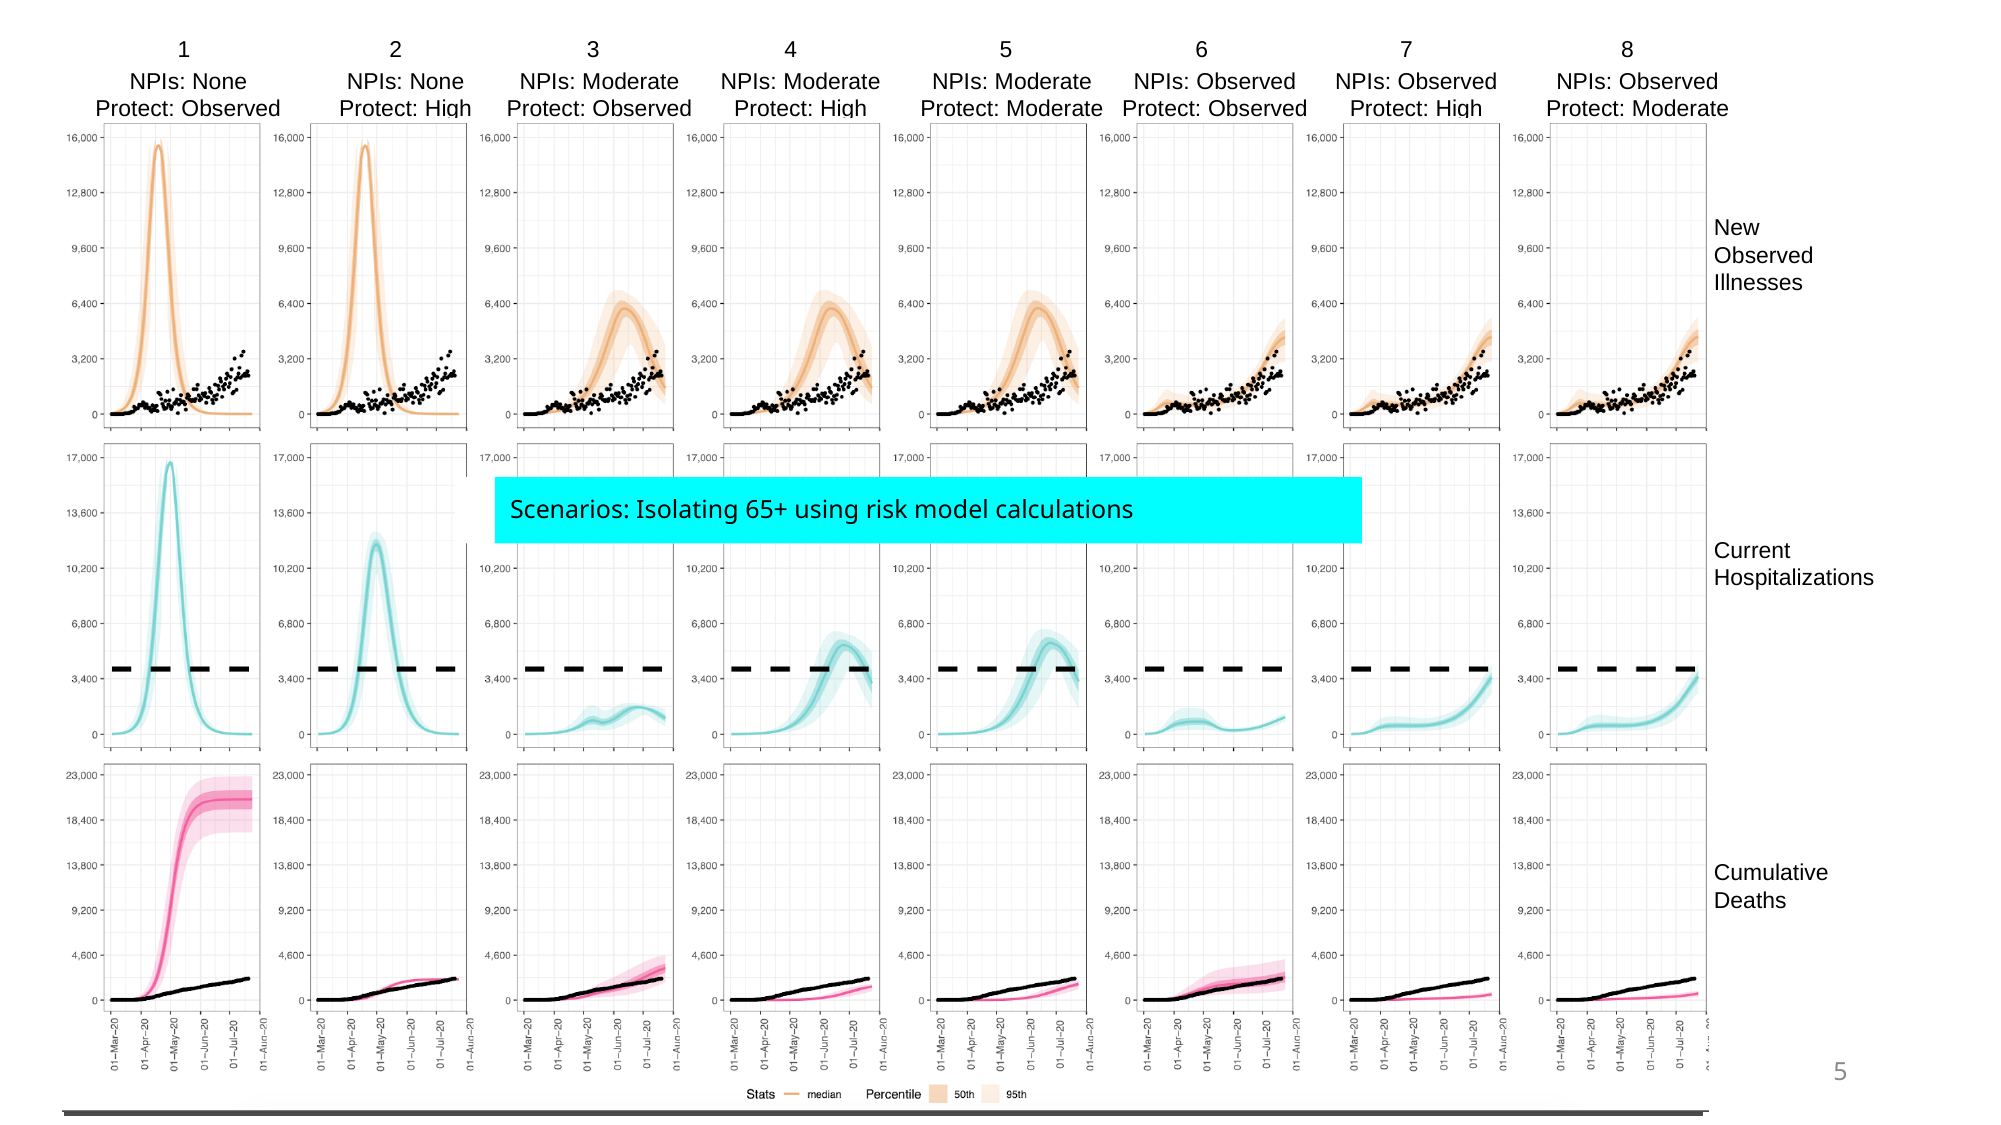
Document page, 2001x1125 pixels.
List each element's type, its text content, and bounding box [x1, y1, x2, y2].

text_box NPIs: Moderate Protect: Moderate [900, 51, 1103, 90]
text_box 8 [1516, 19, 1740, 59]
text_box 3 [497, 19, 689, 59]
text_box 1 [108, 19, 259, 59]
picture [61, 118, 1710, 1116]
text_box 4 [695, 19, 886, 59]
text_box New Observed Illnesses [1715, 197, 1922, 316]
text_box 2 [293, 19, 497, 59]
text_box Cumulative Deaths [1715, 842, 1922, 961]
text_box 5 [910, 19, 1099, 59]
text_box 6 [1099, 19, 1304, 59]
text_box NPIs: Moderate Protect: Observed [488, 51, 705, 90]
slide_number ‹#› [1715, 1042, 1863, 1103]
text_box NPIs: Observed Protect: Moderate [1526, 51, 1749, 90]
text_box NPIs: Observed Protect: High [1313, 51, 1519, 90]
text_box 7 [1304, 19, 1509, 59]
text_box Current Hospitalizations [1715, 520, 1922, 639]
text_box NPIs: Observed Protect: Observed [1103, 59, 1313, 90]
text_box NPIs: None Protect: High [303, 59, 488, 90]
text_box NPIs: Moderate Protect: High [705, 51, 896, 90]
text_box NPIs: None Protect: Observed [64, 51, 303, 90]
